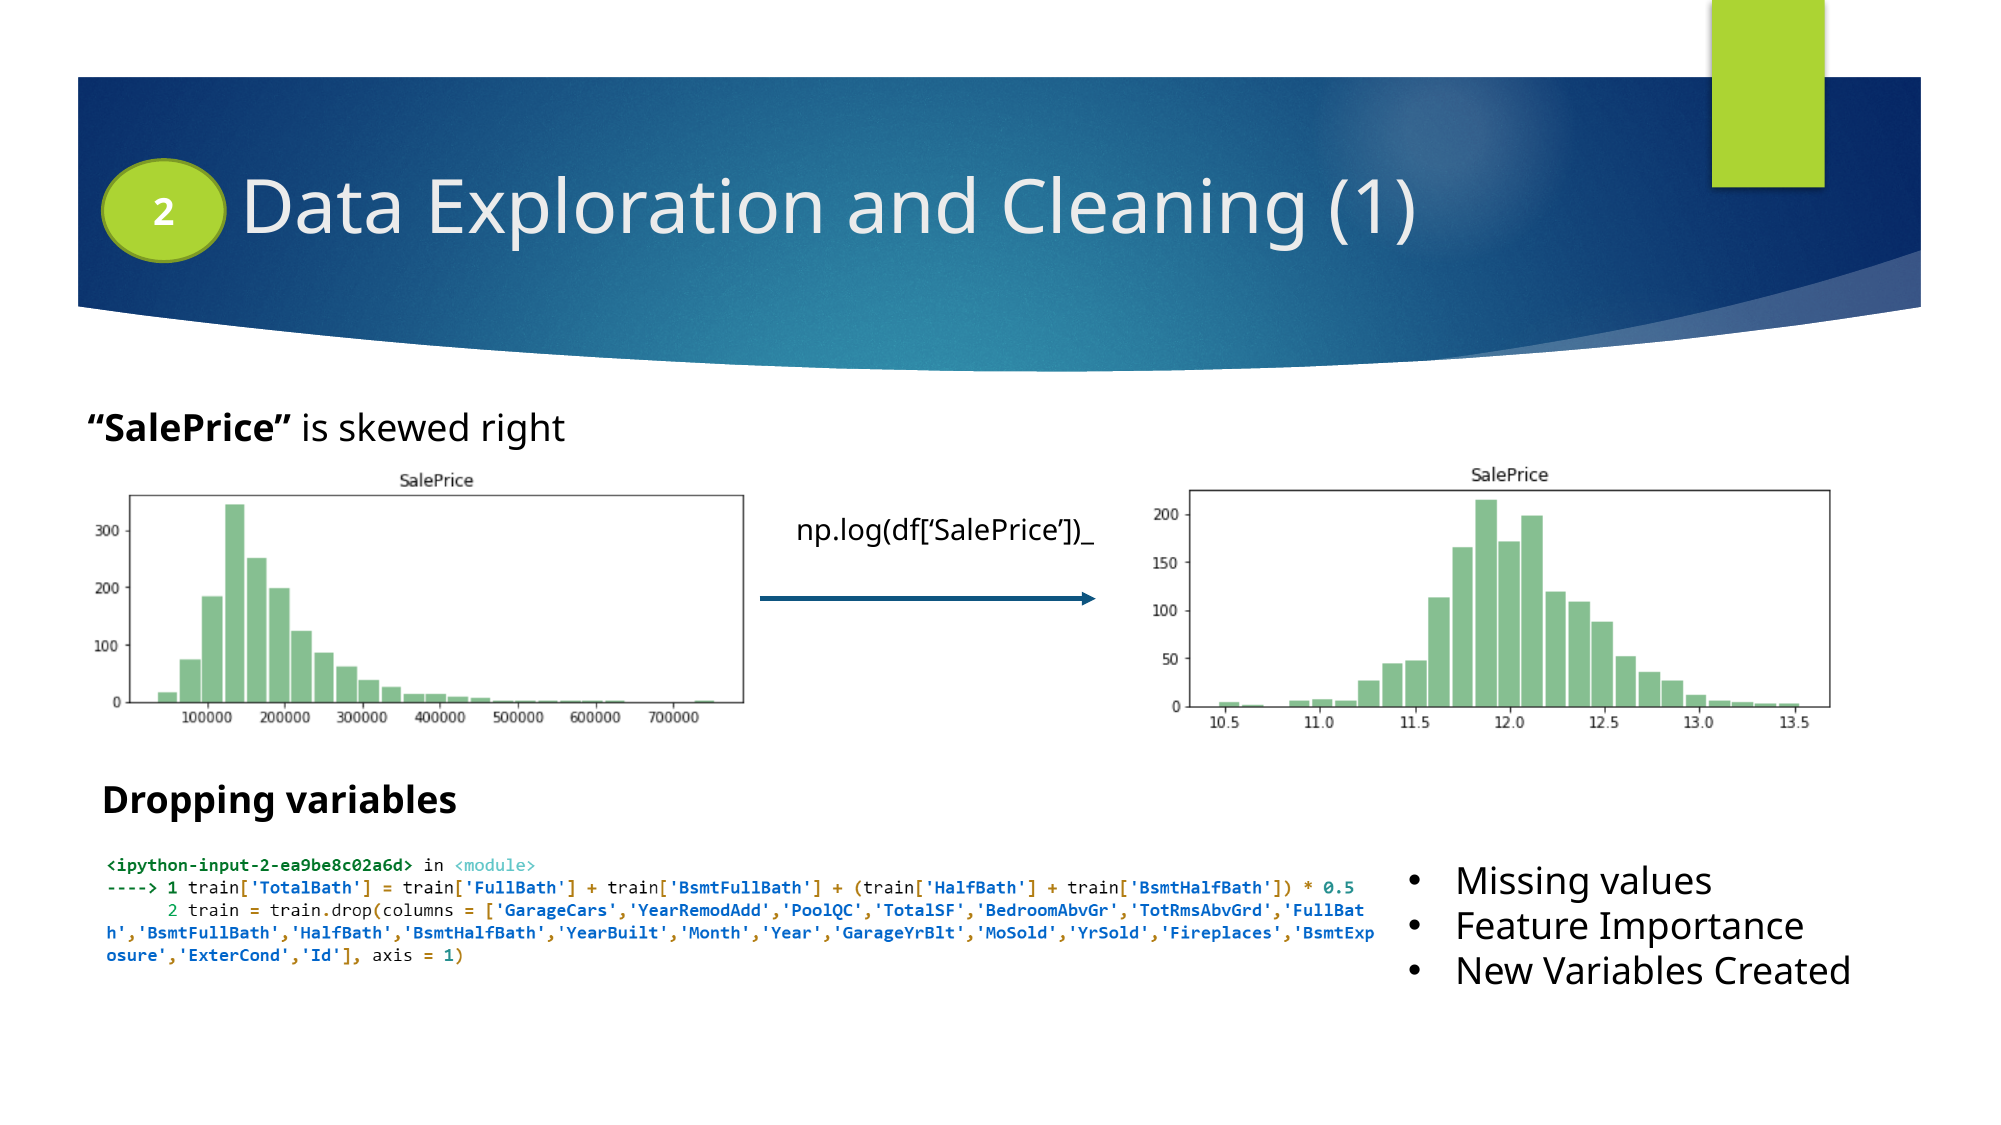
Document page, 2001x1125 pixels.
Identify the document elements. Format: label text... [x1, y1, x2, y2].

text_box Missing values Feature Importance New Variables Created [1393, 841, 2000, 892]
text_box 2 [102, 159, 226, 262]
text_box Dropping variables [11, 768, 517, 966]
text_box np.log(df[‘SalePrice’])_ [781, 496, 1137, 547]
text_box “SalePrice” is skewed right [72, 396, 812, 458]
picture [1142, 456, 1838, 741]
picture [88, 854, 1378, 980]
picture [0, 456, 760, 741]
text_box 4 [1507, 311, 1749, 355]
title Data Exploration and Cleaning (1) [225, 145, 1663, 262]
picture [79, 78, 1920, 371]
